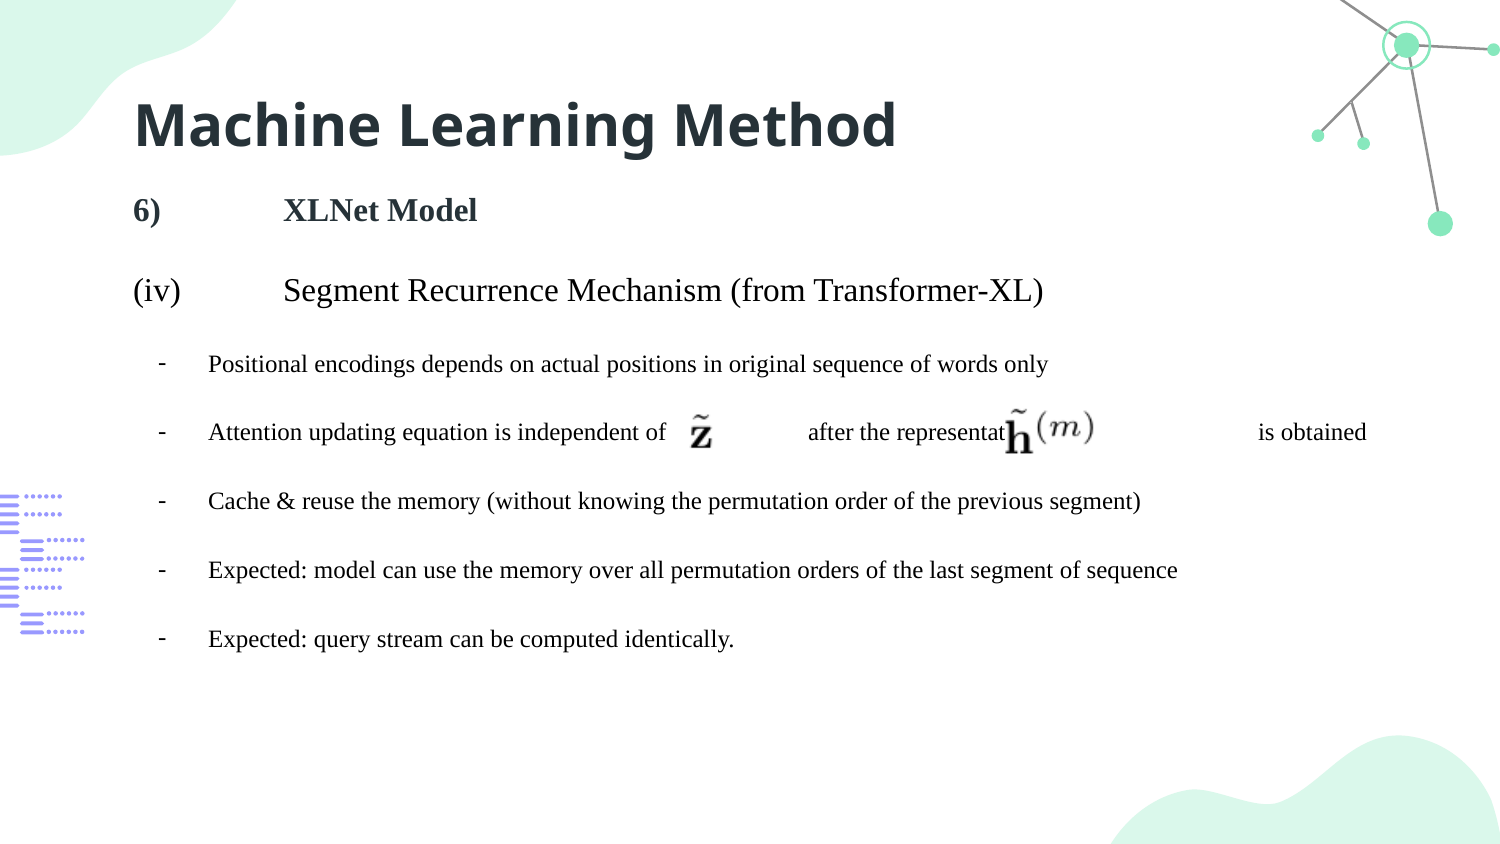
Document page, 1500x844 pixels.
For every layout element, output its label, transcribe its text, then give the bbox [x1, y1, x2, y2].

picture [1005, 403, 1099, 461]
subtitle 6) XLNet Model (iv) Segment Recurrence Mechanism (from Transformer-XL) Positional encodings depends on actual positions in original sequence of words only Attention updating equation is independent of after the representation of is obtained Cache & reuse the memory (without knowing the permutation order of the previous segment) Expected: model can use the memory over all permutation orders of the last segment of sequence Expected: query stream can be computed identically. [118, 166, 1394, 827]
title Machine Learning Method [118, 72, 1226, 166]
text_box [1231, 0, 1500, 236]
picture [681, 407, 717, 457]
